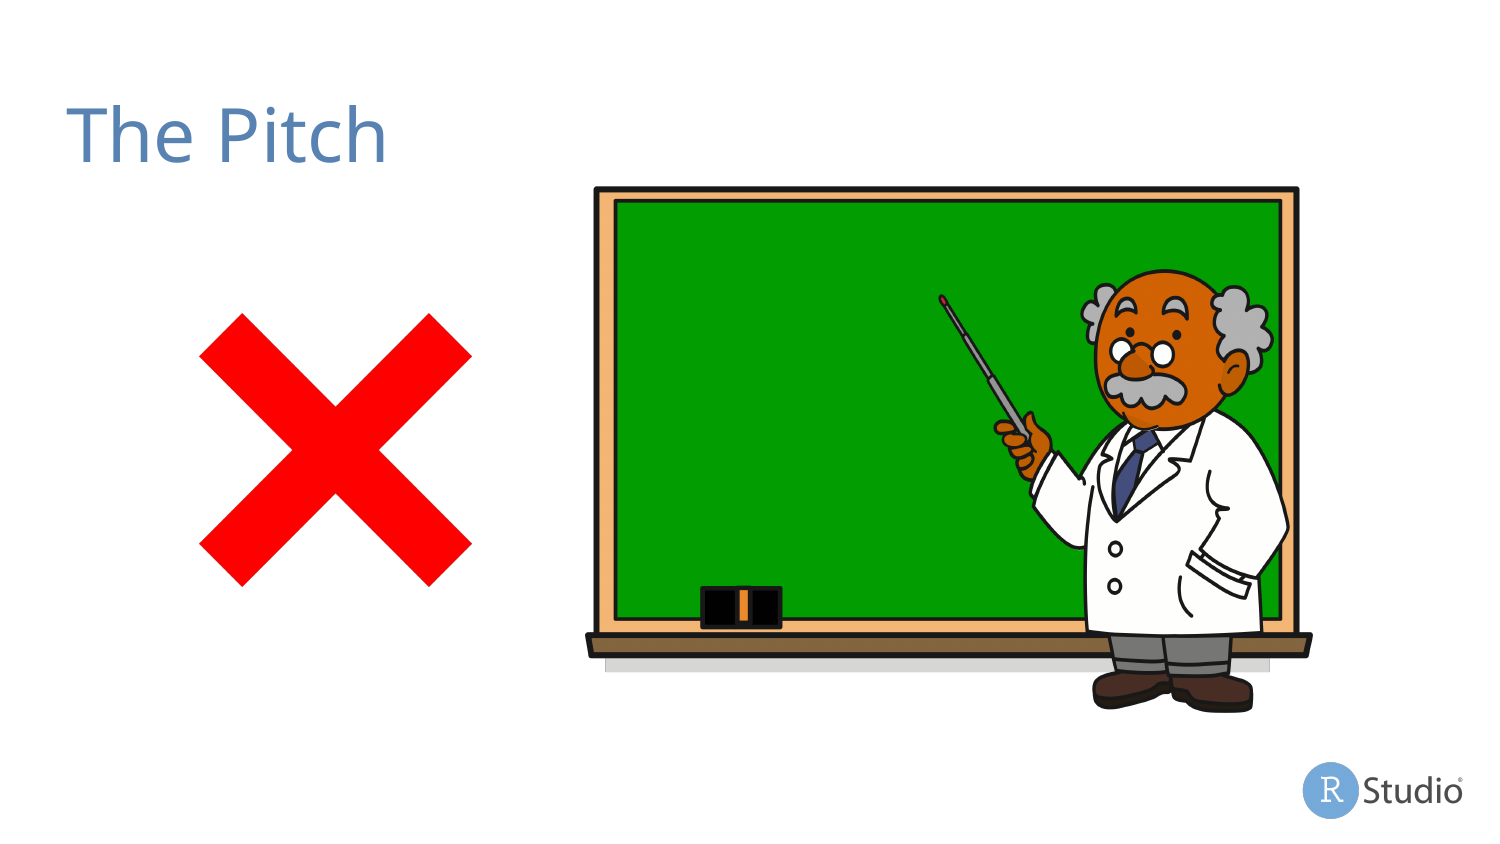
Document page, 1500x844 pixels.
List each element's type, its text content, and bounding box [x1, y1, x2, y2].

title The Pitch [51, 72, 1449, 189]
picture [584, 186, 1314, 714]
picture [189, 304, 481, 596]
picture [1302, 762, 1463, 819]
